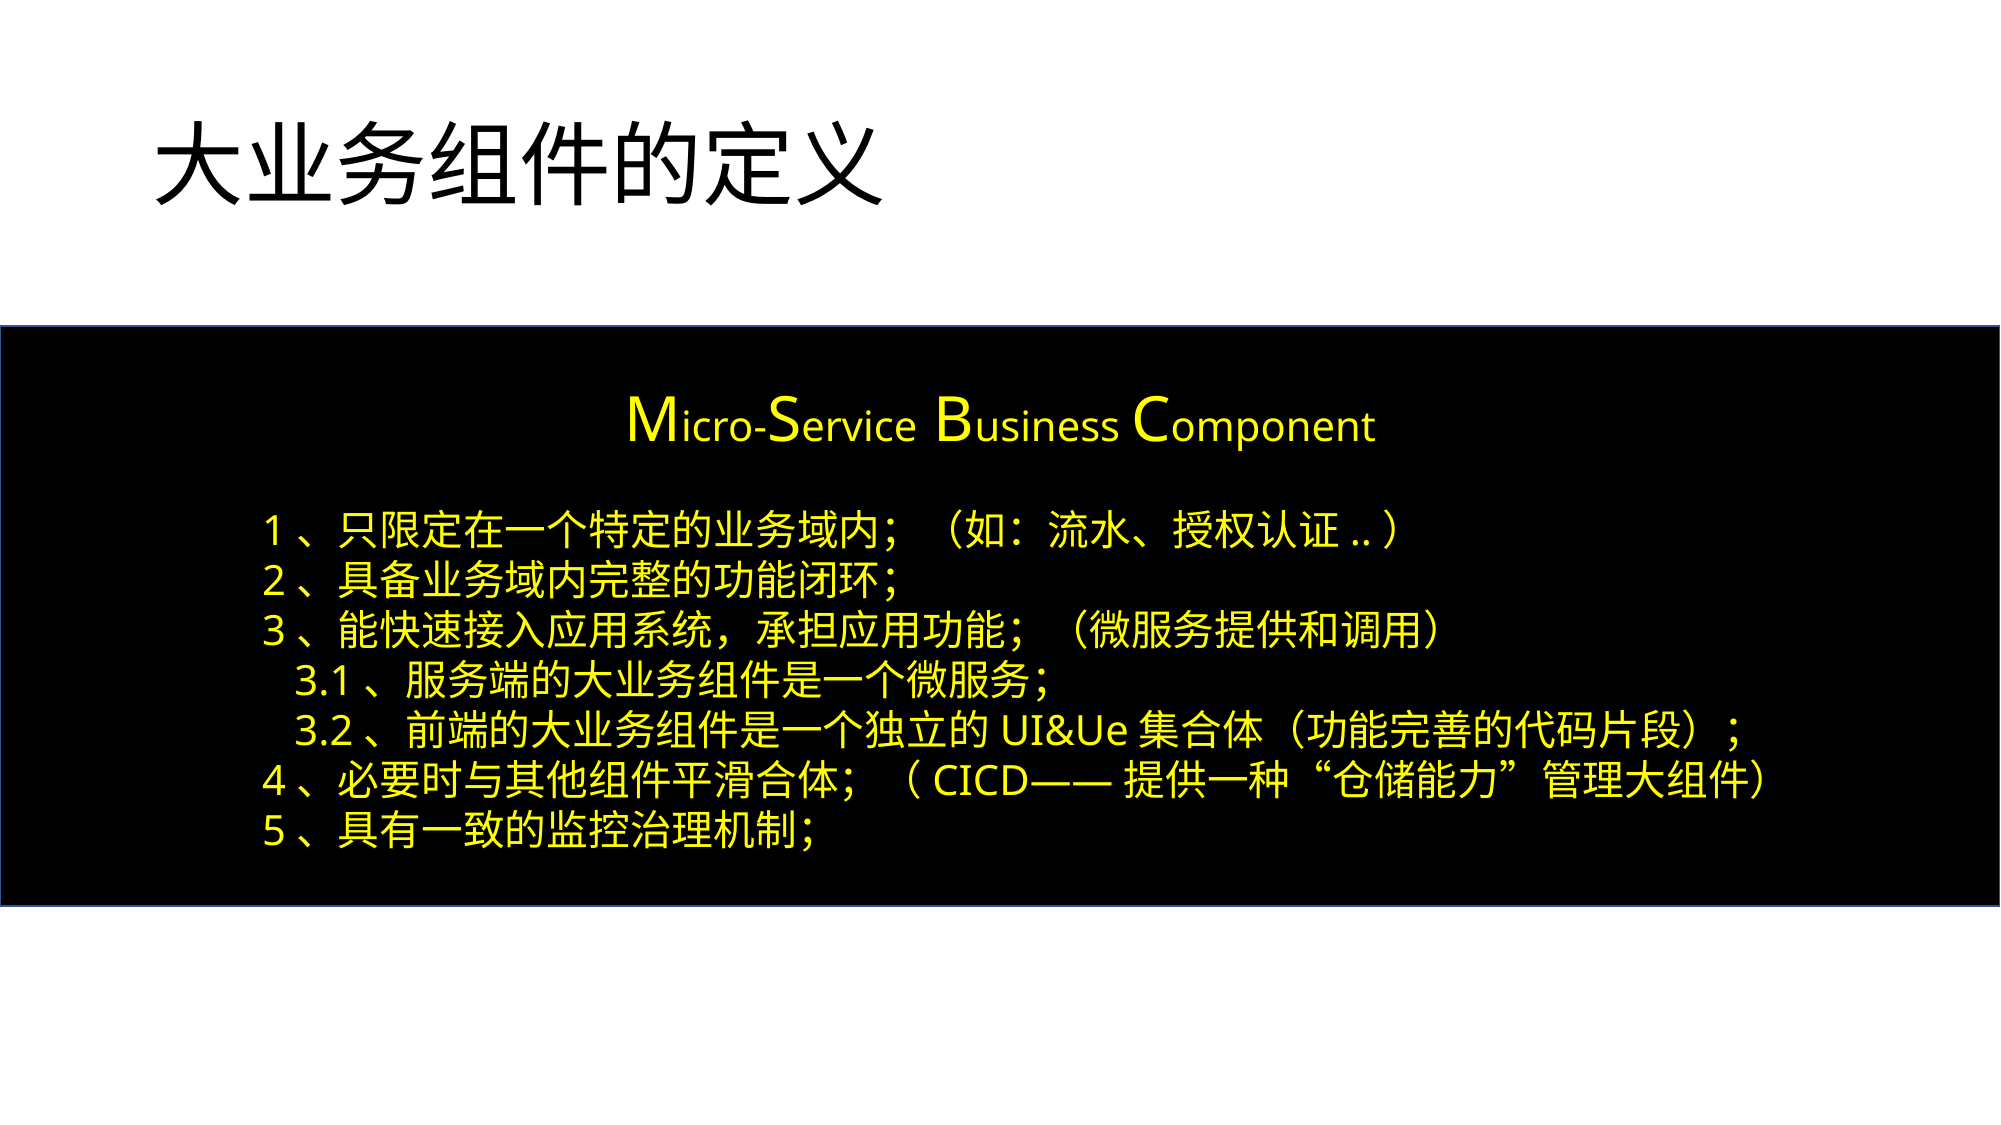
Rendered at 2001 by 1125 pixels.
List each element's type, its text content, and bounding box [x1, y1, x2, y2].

text_box Micro-Service Business Component 1、只限定在一个特定的业务域内；（如：流水、授权认证..） 2、具备业务域内完整的功能闭环； 3、能快速接入应用系统，承担应用功能；（微服务提供和调用） 3.1、服务端的大业务组件是一个微服务； 3.2、前端的大业务组件是一个独立的UI&Ue集合体（功能完善的代码片段）； 4、必要时与其他组件平滑合体；（CICD——提供一种“仓储能力”管理大组件） 5、具有一致的监控治理机制； [0, 325, 2000, 907]
title 大业务组件的定义 [137, 59, 1863, 278]
